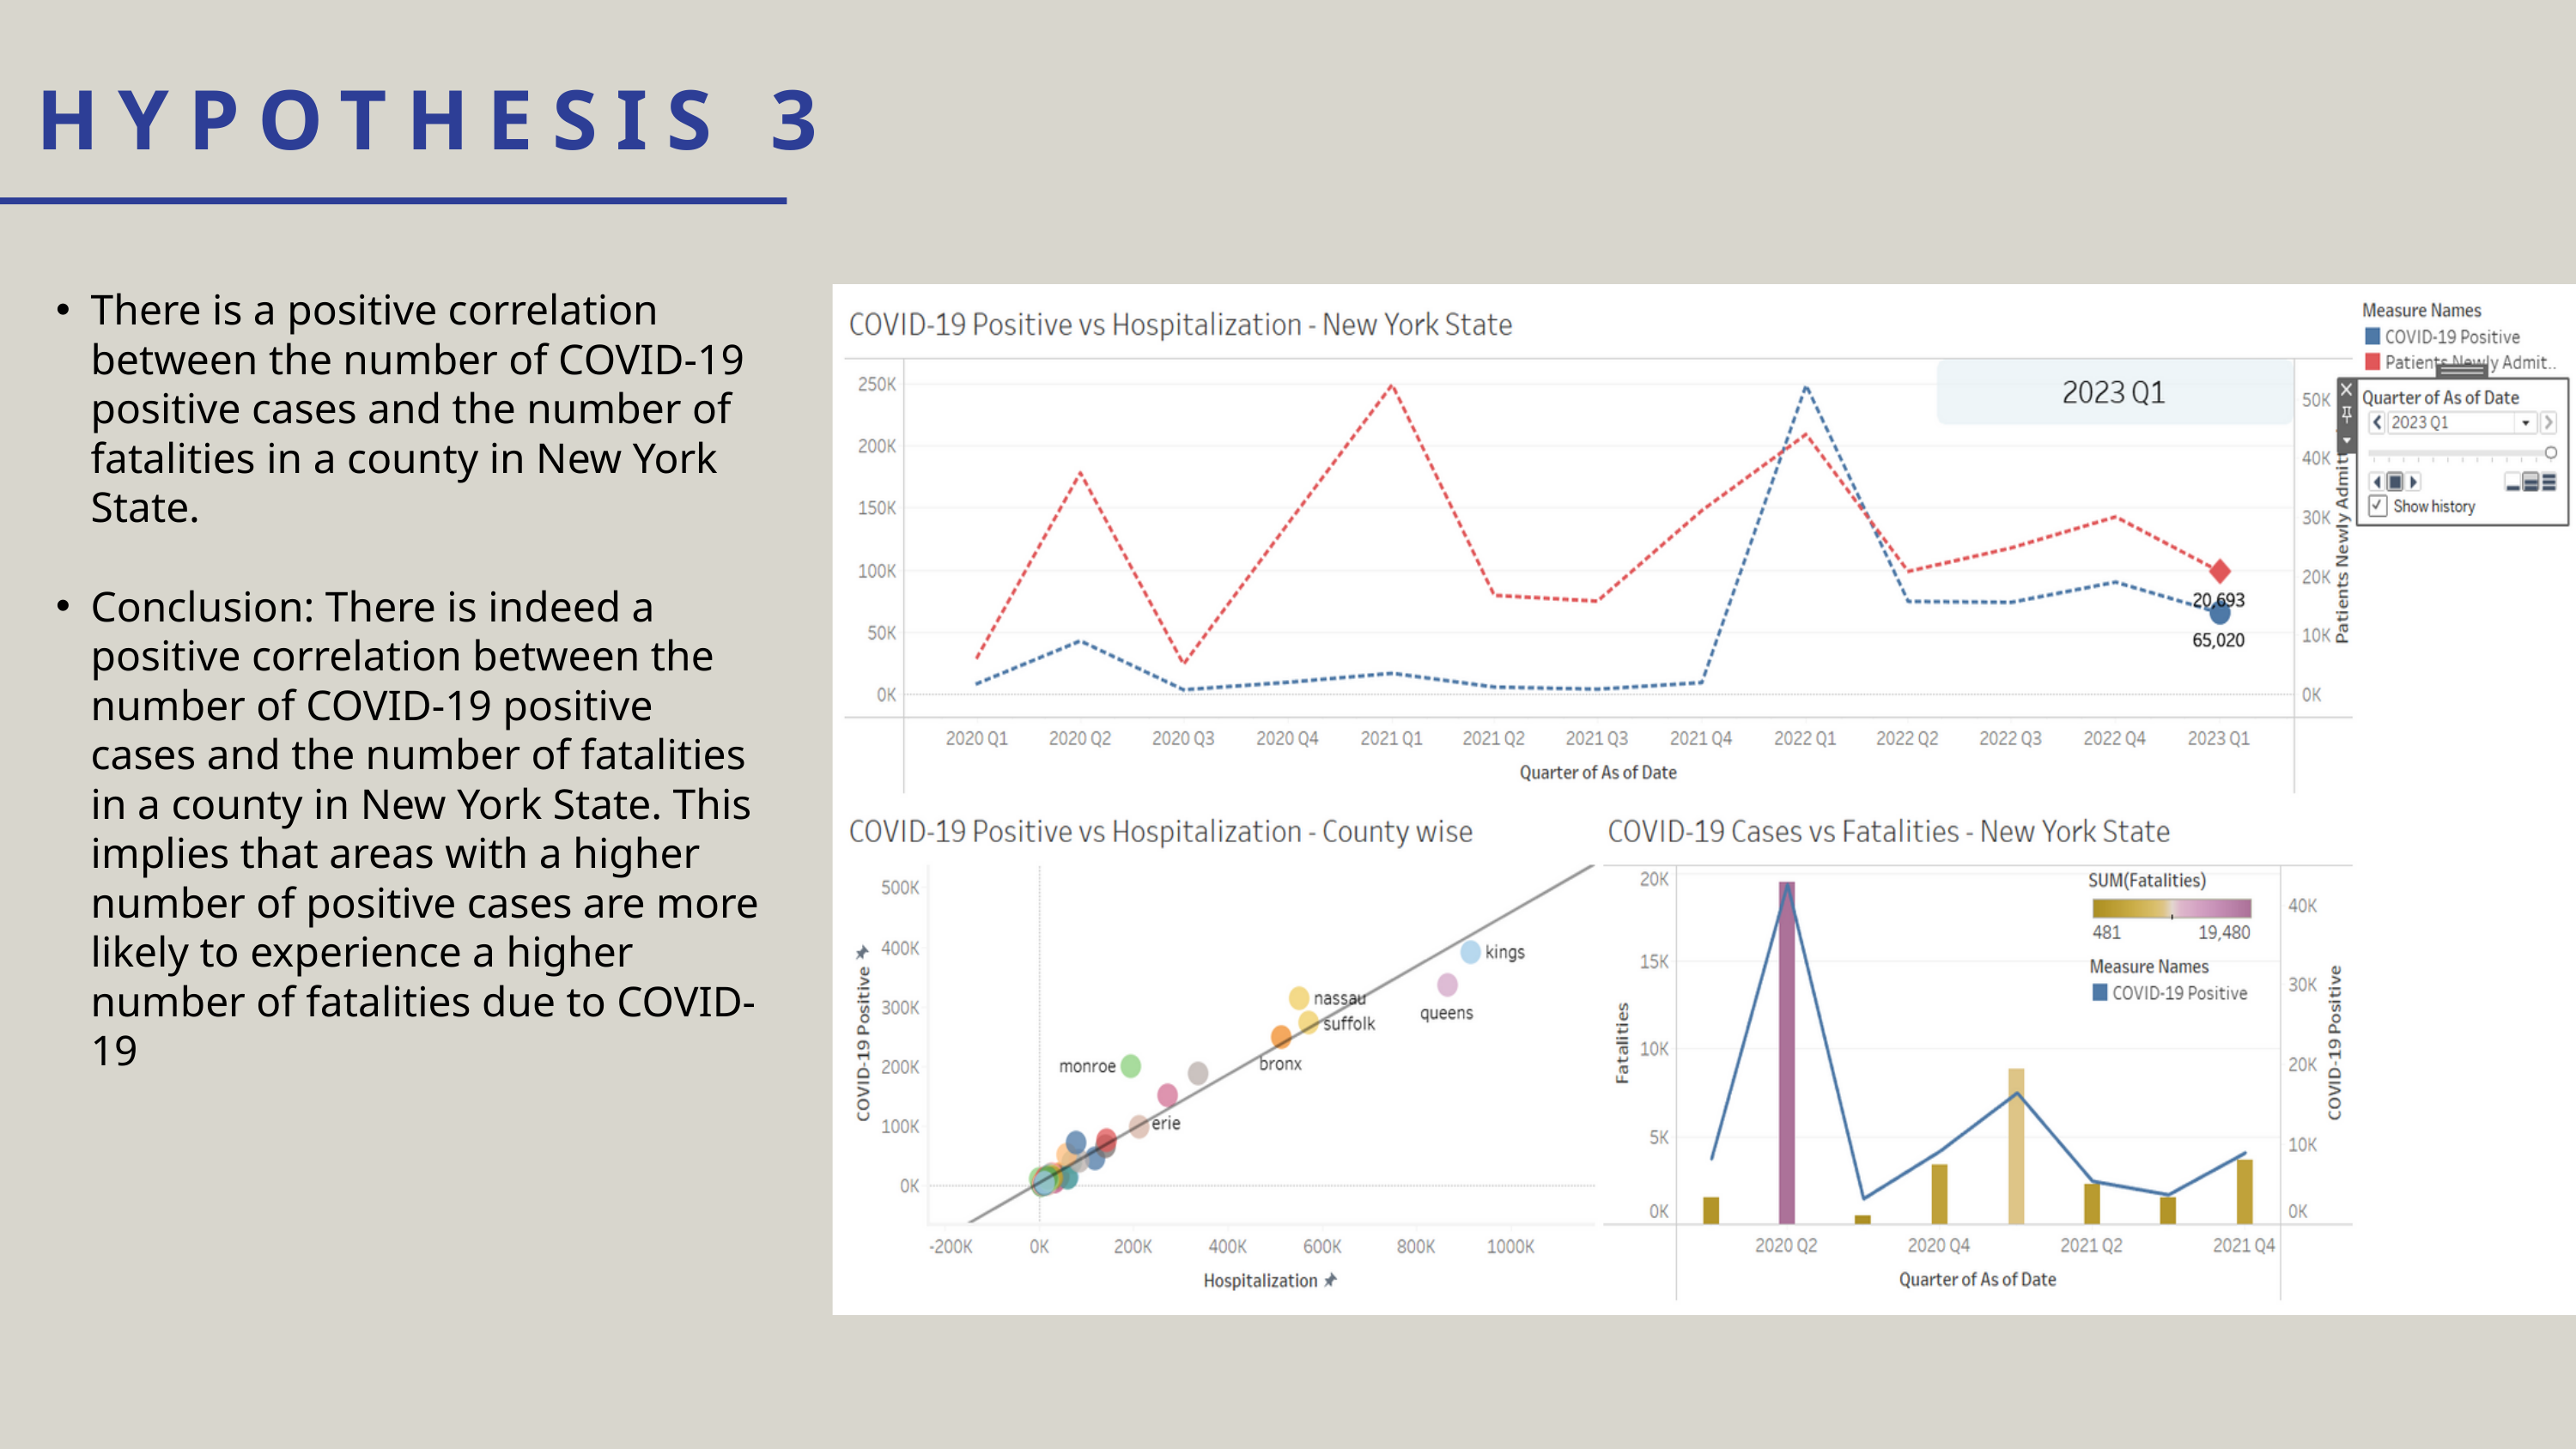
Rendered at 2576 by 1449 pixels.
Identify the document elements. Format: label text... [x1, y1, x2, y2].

text_box [832, 284, 2576, 1315]
text_box There is a positive correlation between the number of COVID-19 positive cases and the number of fatalities in a county in New York State. Conclusion: There is indeed a positive correlation between the number of COVID-19 positive cases and the number of fatalities in a county in New York State. This implies that areas with a higher number of positive cases are more likely to experience a higher number of fatalities due to COVID-19 [21, 284, 770, 1075]
text_box HYPOTHESIS 3 [36, 51, 2324, 167]
